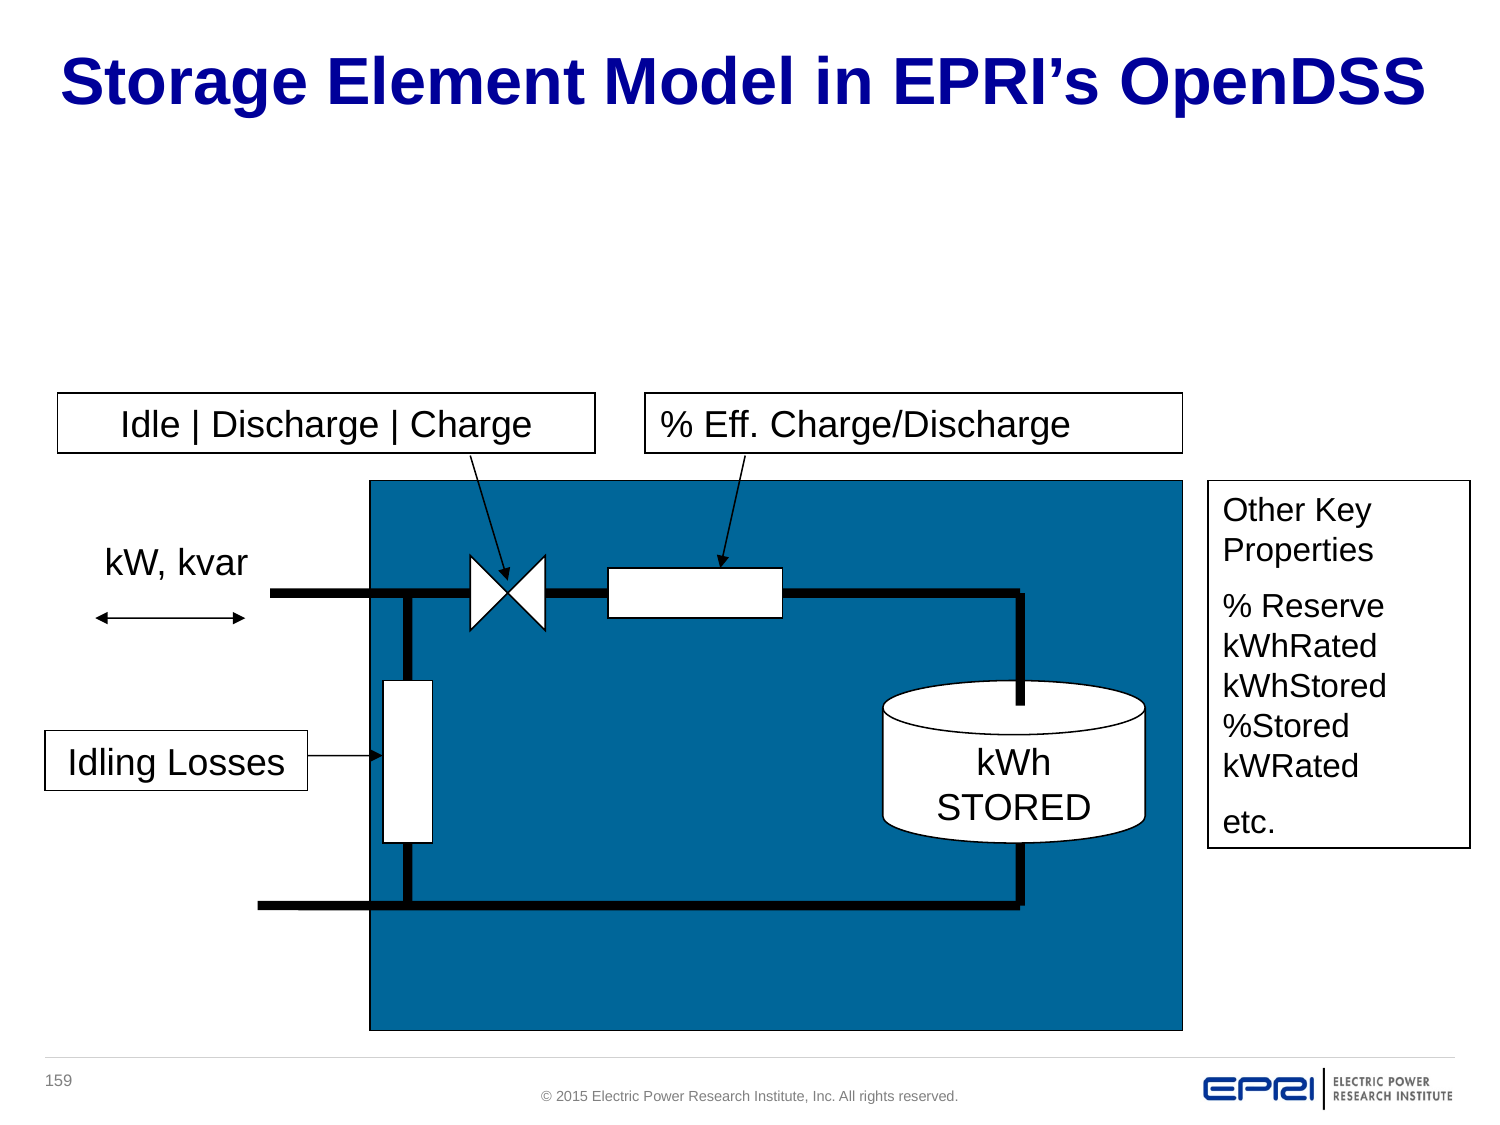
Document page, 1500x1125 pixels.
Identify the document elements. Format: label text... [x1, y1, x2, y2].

text_box Idle | Discharge | Charge [57, 393, 596, 453]
text_box Other Key Properties % Reserve kWhRated kWhStored %Stored kWRated etc. [1207, 480, 1471, 848]
title Storage Element Model in EPRI’s OpenDSS [44, 29, 1456, 151]
text_box [607, 568, 783, 619]
text_box [470, 455, 511, 581]
text_box [925, 836, 1103, 844]
text_box % Eff. Charge/Discharge [645, 393, 1183, 453]
text_box Idling Losses [45, 730, 308, 791]
picture [1200, 1064, 1455, 1113]
text_box [307, 749, 383, 762]
text_box [470, 555, 546, 631]
text_box kWh STORED [895, 730, 1133, 836]
text_box kW, kvar [45, 530, 308, 591]
text_box [95, 611, 246, 625]
text_box [716, 455, 746, 569]
text_box [370, 480, 1183, 1031]
text_box [382, 680, 433, 844]
text_box [882, 680, 1146, 828]
